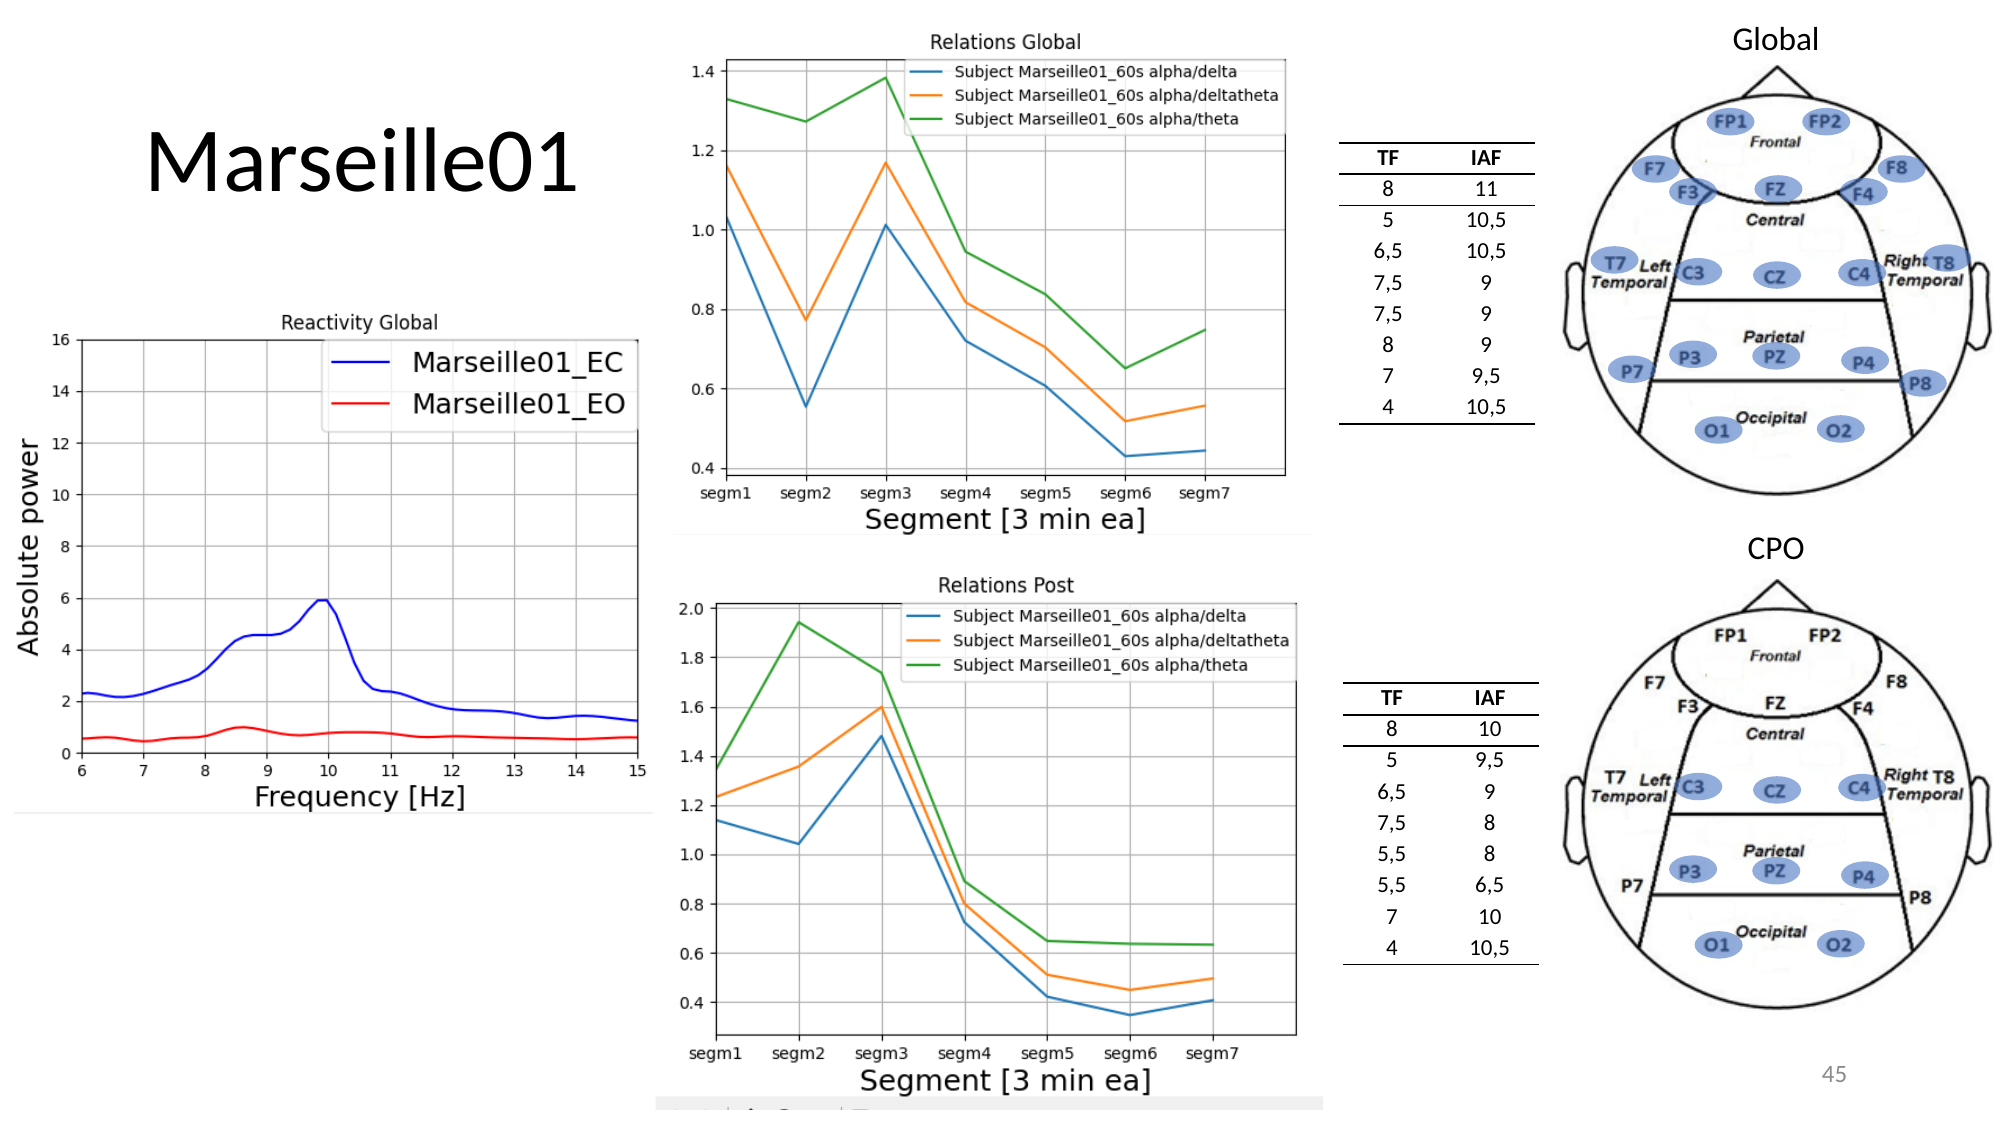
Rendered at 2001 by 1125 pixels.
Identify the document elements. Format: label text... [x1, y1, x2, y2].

table_header TF [1339, 144, 1437, 173]
table_cell 8 [1343, 716, 1441, 745]
table_cell 10,5 [1437, 393, 1535, 423]
table_cell 9 [1437, 268, 1535, 299]
table_cell 8 [1339, 330, 1437, 362]
table_cell 4 [1343, 933, 1441, 964]
table_cell 5,5 [1343, 871, 1441, 902]
table_cell 5 [1343, 747, 1441, 777]
table_cell 9 [1437, 330, 1535, 362]
picture [673, 15, 1312, 535]
table_cell 5,5 [1343, 840, 1441, 871]
table_cell 10,5 [1437, 206, 1535, 237]
picture [1560, 578, 2000, 1018]
picture [13, 311, 653, 814]
table_cell 9 [1441, 777, 1539, 808]
table_cell 10,5 [1441, 933, 1539, 964]
table_cell 11 [1437, 175, 1535, 205]
text_box Marseille01 [129, 92, 597, 218]
table_cell 10,5 [1437, 237, 1535, 268]
table_cell 7,5 [1339, 268, 1437, 299]
table_cell 9,5 [1441, 747, 1539, 777]
table_header IAF [1441, 684, 1539, 714]
table_cell 6,5 [1339, 237, 1437, 268]
slide_number 45 [1412, 1042, 1863, 1103]
text_box CPO [1732, 518, 1820, 574]
table_cell 10 [1441, 716, 1539, 745]
table_header IAF [1437, 144, 1535, 173]
table_cell 8 [1339, 175, 1437, 205]
table_cell 10 [1441, 902, 1539, 933]
picture [1560, 64, 2000, 504]
table_cell 7 [1339, 362, 1437, 393]
table_cell 8 [1441, 808, 1539, 840]
picture [655, 577, 1323, 1110]
table_cell 7 [1343, 902, 1441, 933]
table_header TF [1343, 684, 1441, 714]
table_cell 9 [1437, 299, 1535, 330]
table_cell 6,5 [1343, 777, 1441, 808]
table_cell 6,5 [1441, 871, 1539, 902]
table_cell 8 [1441, 840, 1539, 871]
table_cell 7,5 [1339, 299, 1437, 330]
table_cell 4 [1339, 393, 1437, 423]
table_cell 5 [1339, 206, 1437, 237]
table_cell 7,5 [1343, 808, 1441, 840]
table_cell 9,5 [1437, 362, 1535, 393]
text_box Global [1717, 9, 1836, 64]
